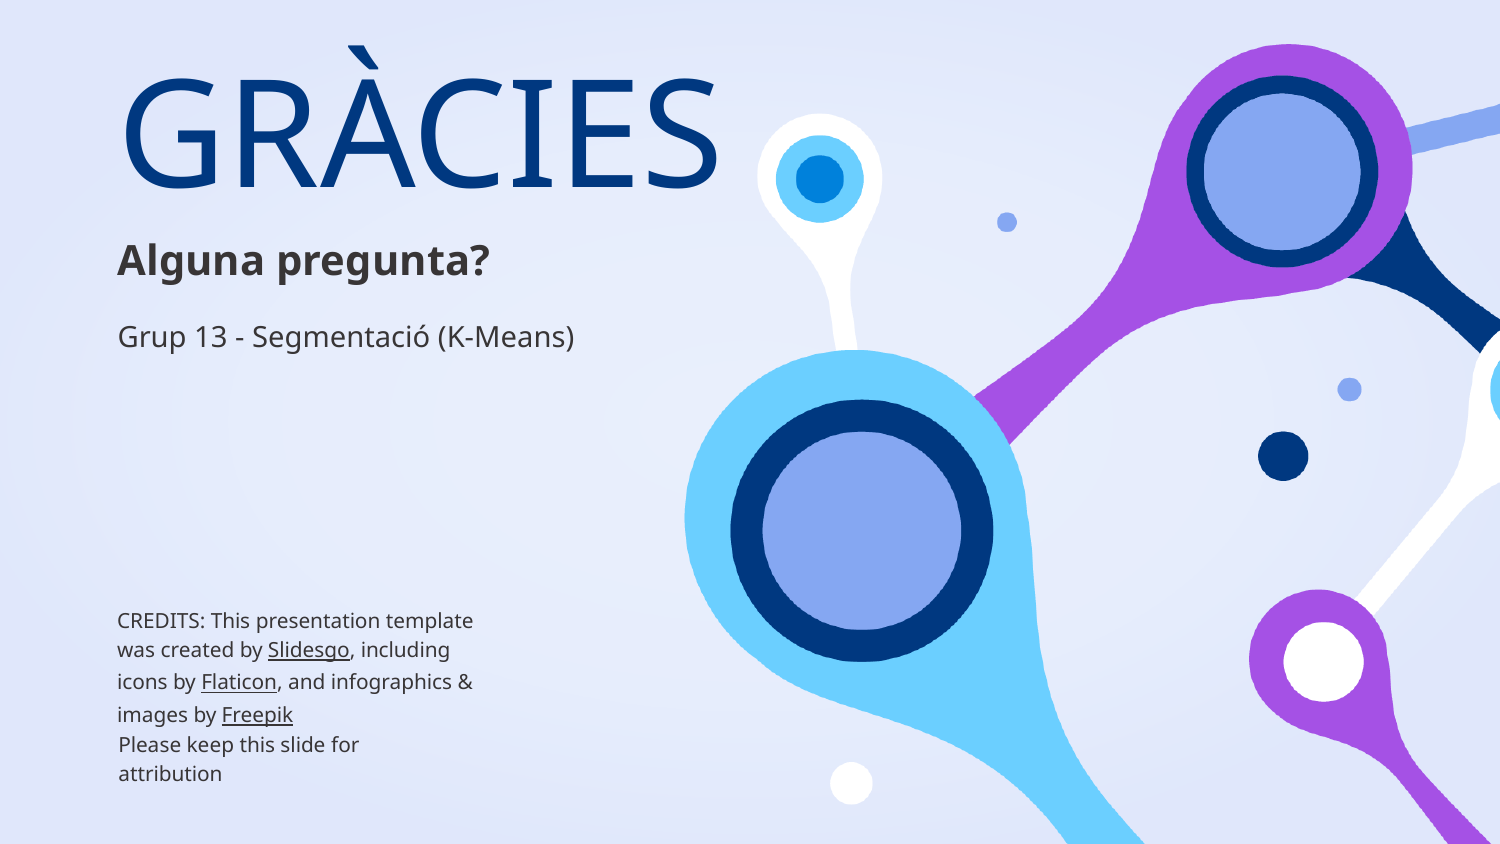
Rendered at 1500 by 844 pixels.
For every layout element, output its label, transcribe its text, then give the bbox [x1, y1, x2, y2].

subtitle Alguna pregunta? Grup 13 - Segmentació (K-Means) [102, 249, 657, 454]
picture [0, 0, 1500, 844]
text_box Please keep this slide for attribution [103, 713, 484, 789]
title GRÀCIES [102, 5, 767, 249]
